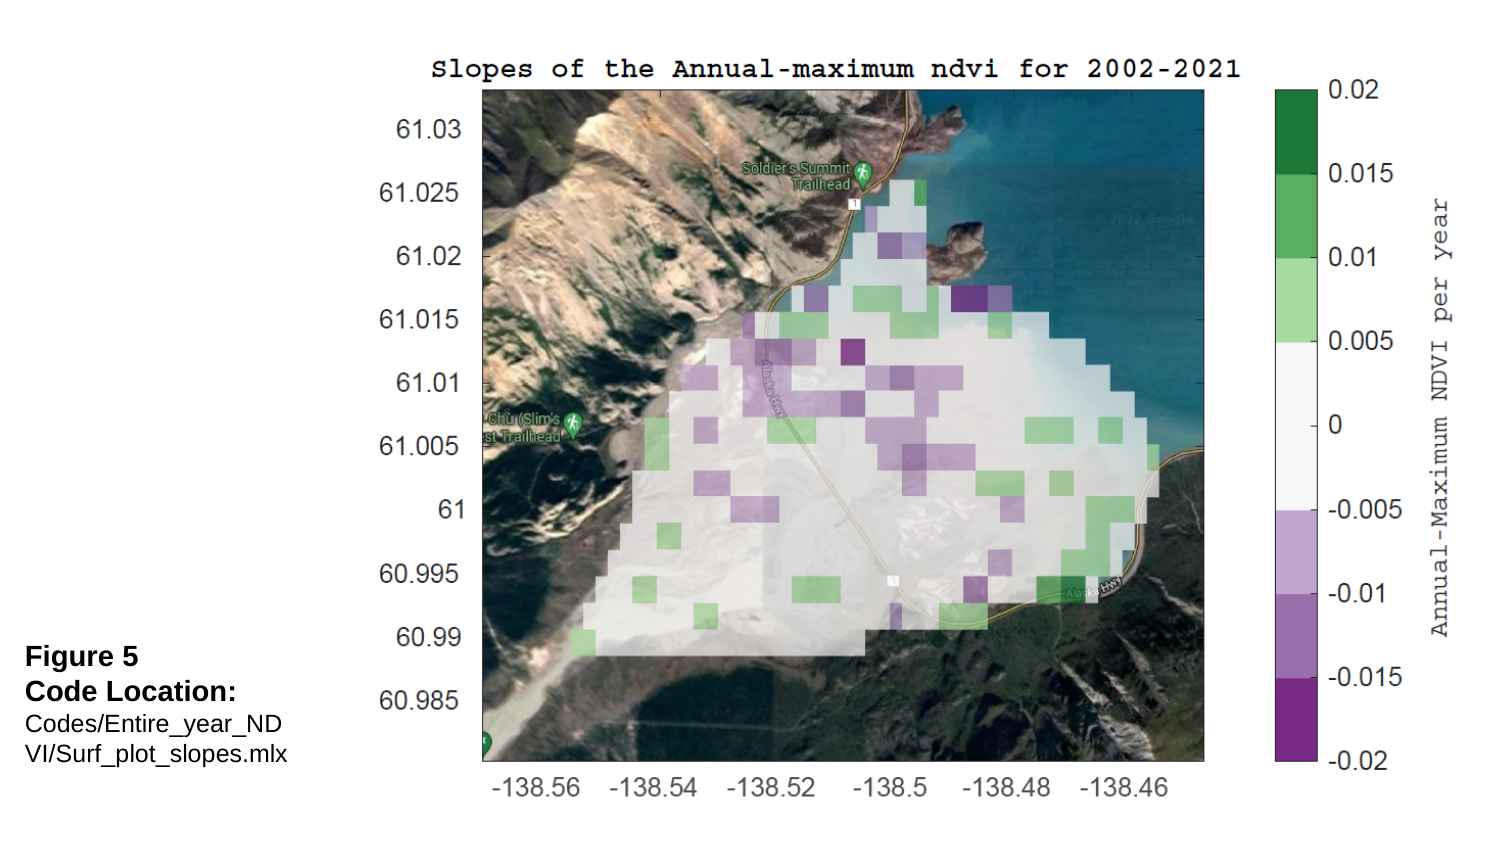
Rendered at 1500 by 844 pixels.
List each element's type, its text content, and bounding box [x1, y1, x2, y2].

picture [335, 24, 1469, 819]
text_box Figure 5 Code Location: Codes/Entire_year_NDVI/Surf_plot_slopes.mlx [9, 622, 311, 783]
